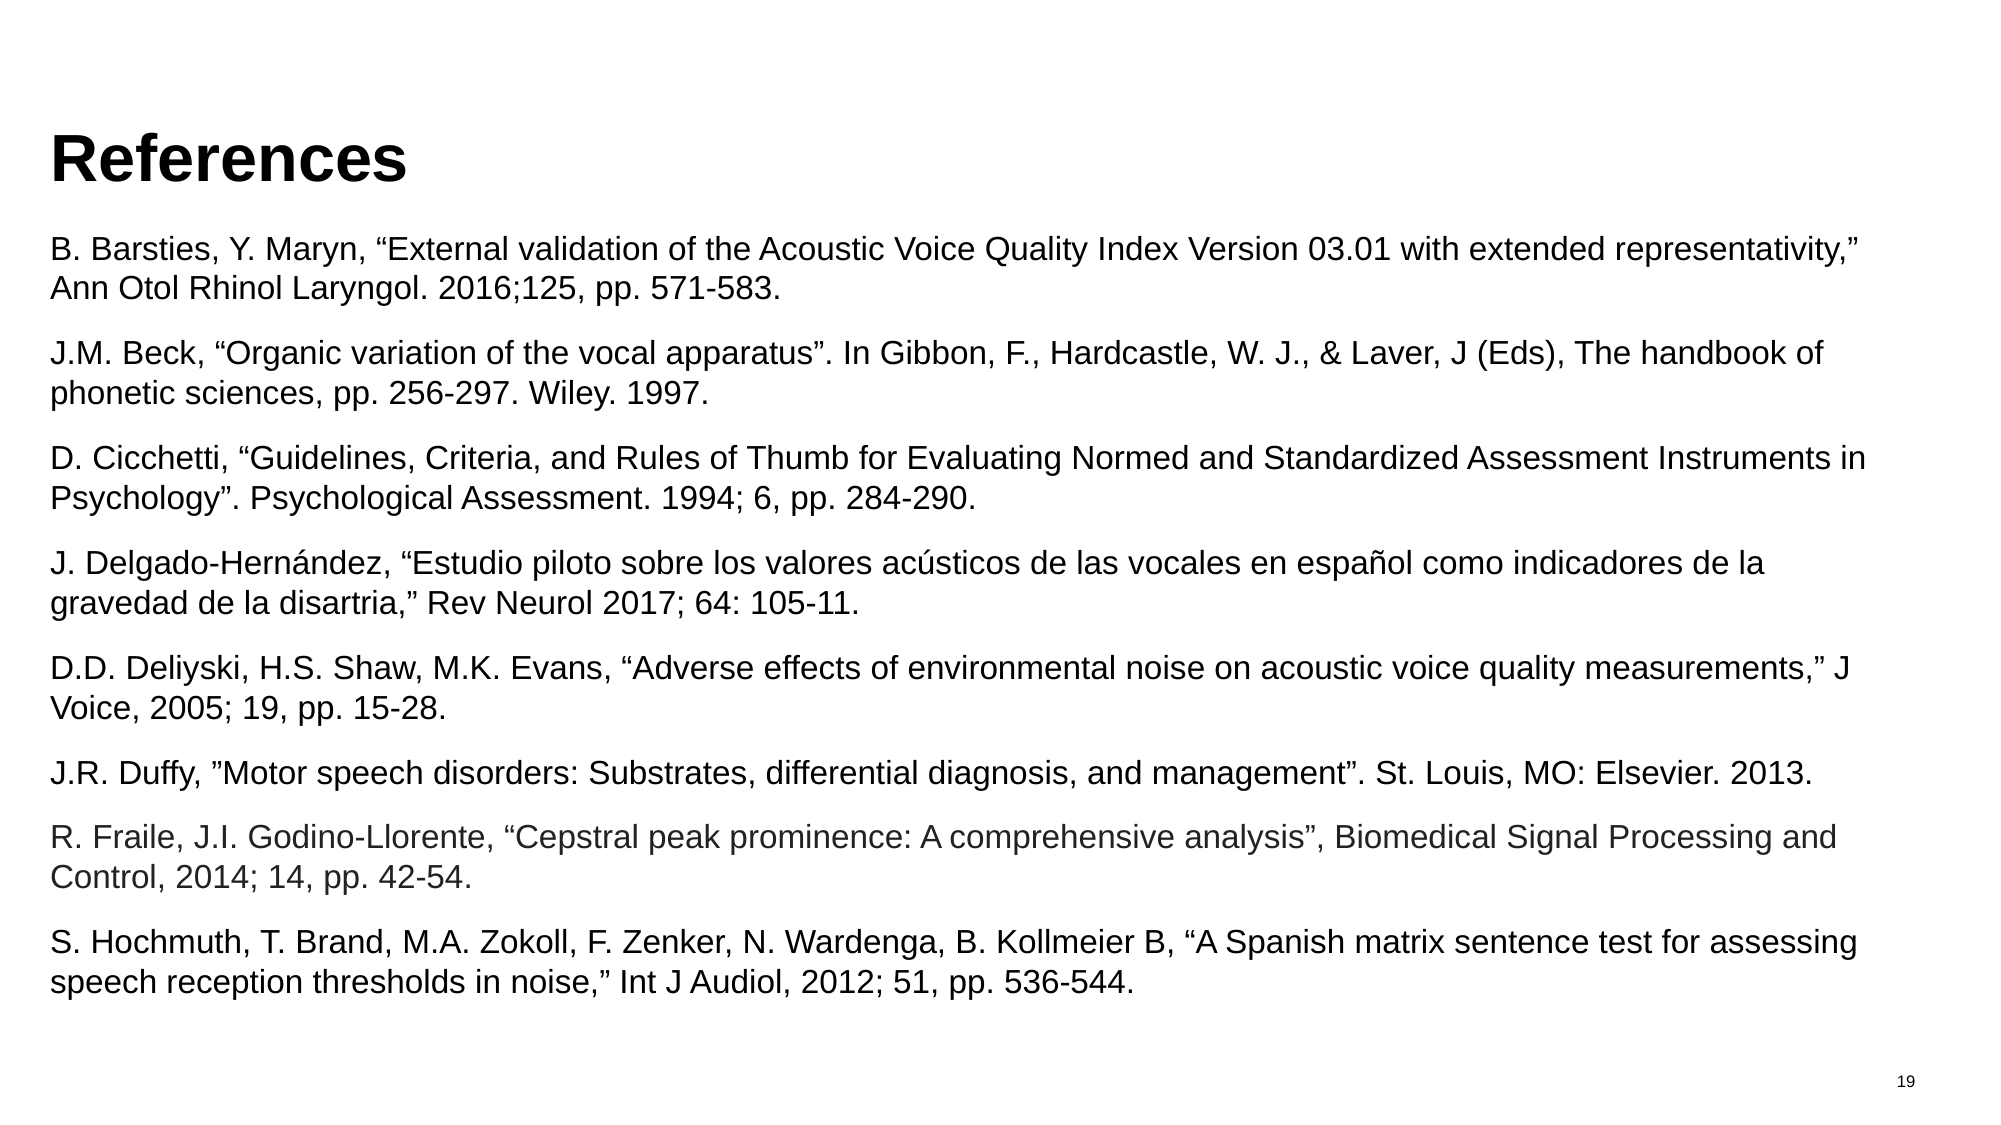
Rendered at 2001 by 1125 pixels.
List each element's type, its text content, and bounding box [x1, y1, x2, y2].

title References [49, 34, 1771, 196]
list B. Barsties, Y. Maryn, “External validation of the Acoustic Voice Quality Index Version 03.01 with extended representativity,” Ann Otol Rhinol Laryngol. 2016;125, pp. 571-583. J.M. Beck, “Organic variation of the vocal apparatus”. In Gibbon, F., Hardcastle, W. J., & Laver, J (Eds), The handbook of phonetic sciences, pp. 256-297. Wiley. 1997. D. Cicchetti, “Guidelines, Criteria, and Rules of Thumb for Evaluating Normed and Standardized Assessment Instruments in Psychology”. Psychological Assessment. 1994; 6, pp. 284-290. J. Delgado-Hernández, “Estudio piloto sobre los valores acústicos de las vocales en español como indicadores de la gravedad de la disartria,” Rev Neurol 2017; 64: 105-11. D.D. Deliyski, H.S. Shaw, M.K. Evans, “Adverse effects of environmental noise on acoustic voice quality measurements,” J Voice, 2005; 19, pp. 15-28. J.R. Duffy, ”Motor speech disorders: Substrates, differential diagnosis, and management”. St. Louis, MO: Elsevier. 2013. R. Fraile, J.I. Godino-Llorente, “Cepstral peak prominence: A comprehensive analysis”, Biomedical Signal Processing and Control, 2014; 14, pp. 42-54. S. Hochmuth, T. Brand, M.A. Zokoll, F. Zenker, N. Wardenga, B. Kollmeier B, “A Spanish matrix sentence test for assessing speech reception thresholds in noise,” Int J Audiol, 2012; 51, pp. 536-544. [49, 226, 1901, 980]
slide_number 19 [1850, 1030, 1916, 1091]
